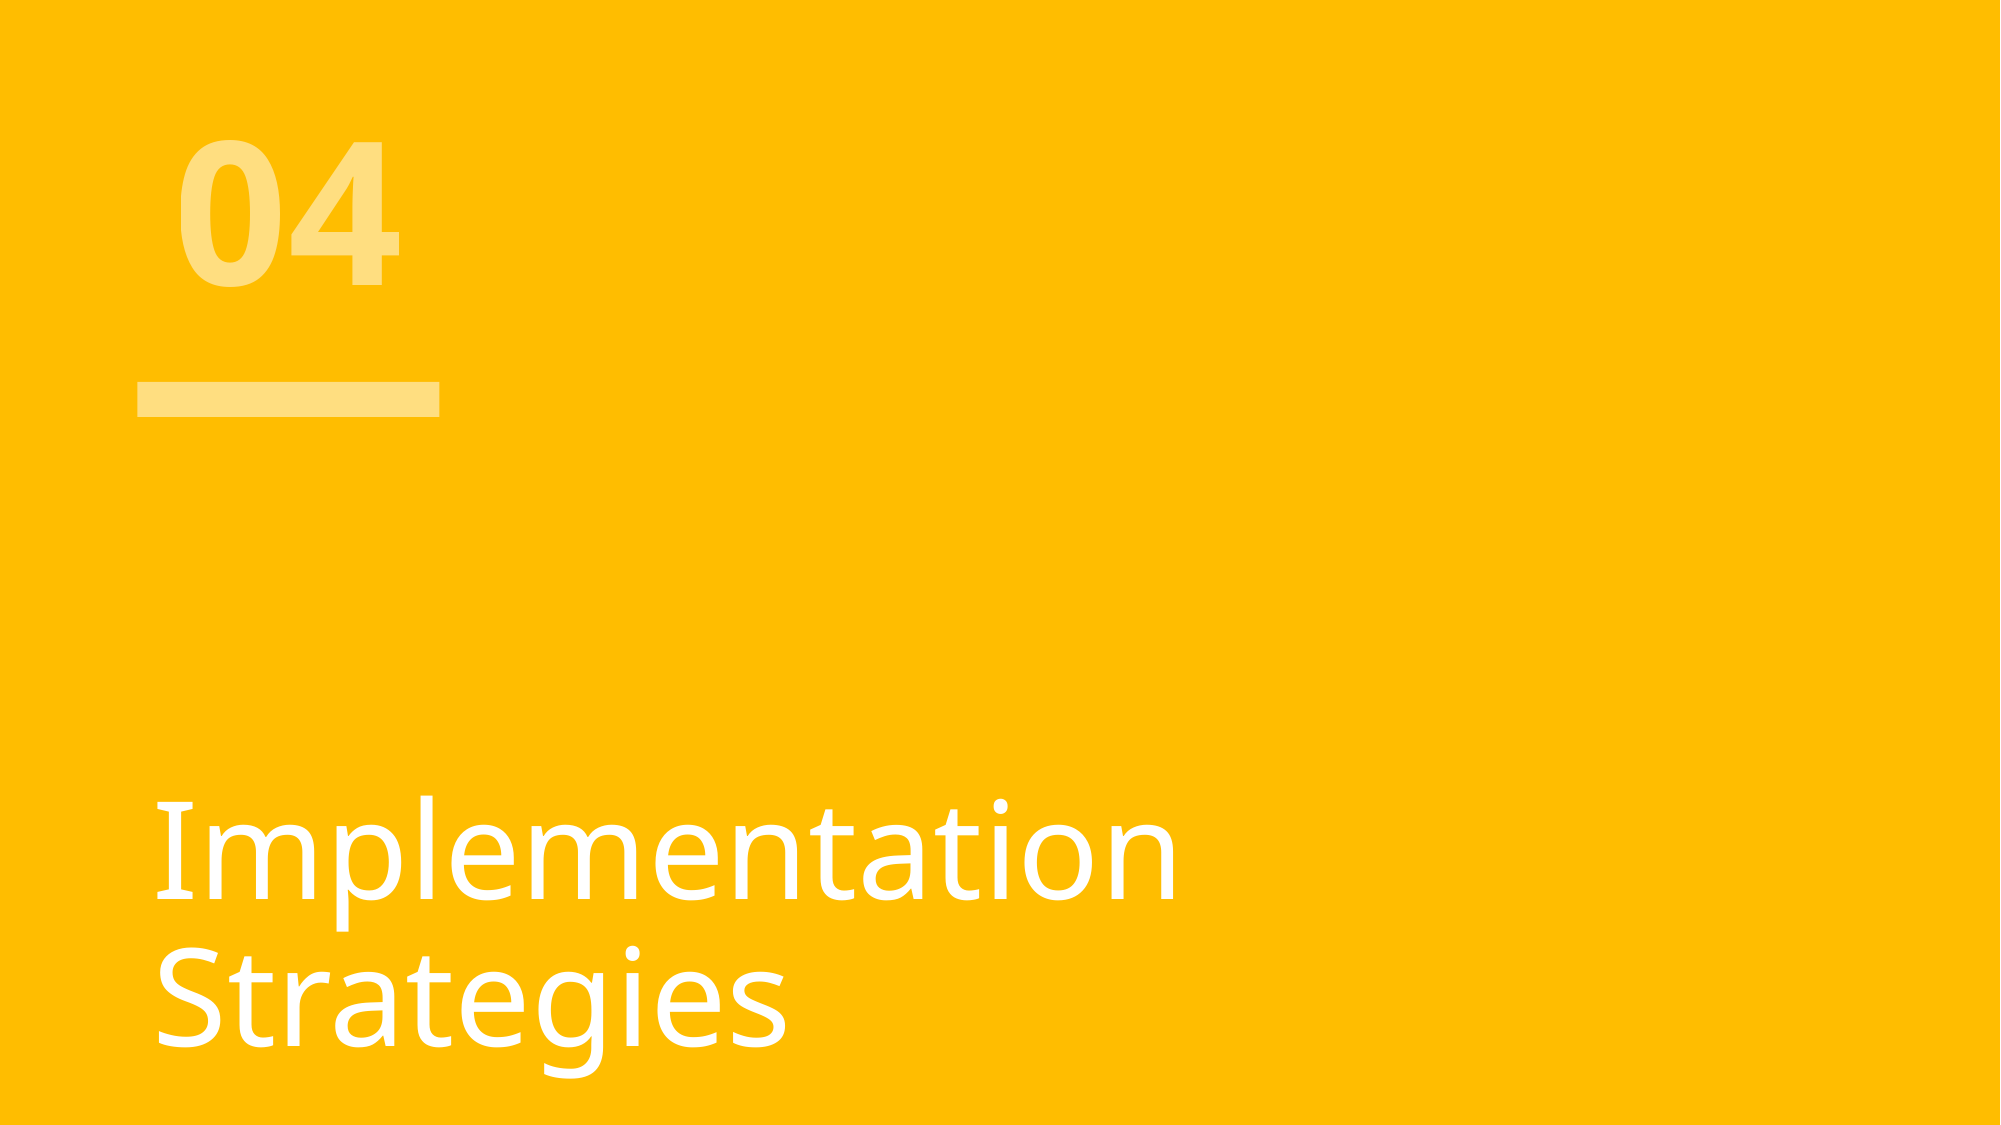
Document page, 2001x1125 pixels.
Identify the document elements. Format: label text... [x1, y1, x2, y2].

list Implementation Strategies [137, 774, 1841, 1084]
title 04 [137, 59, 440, 382]
